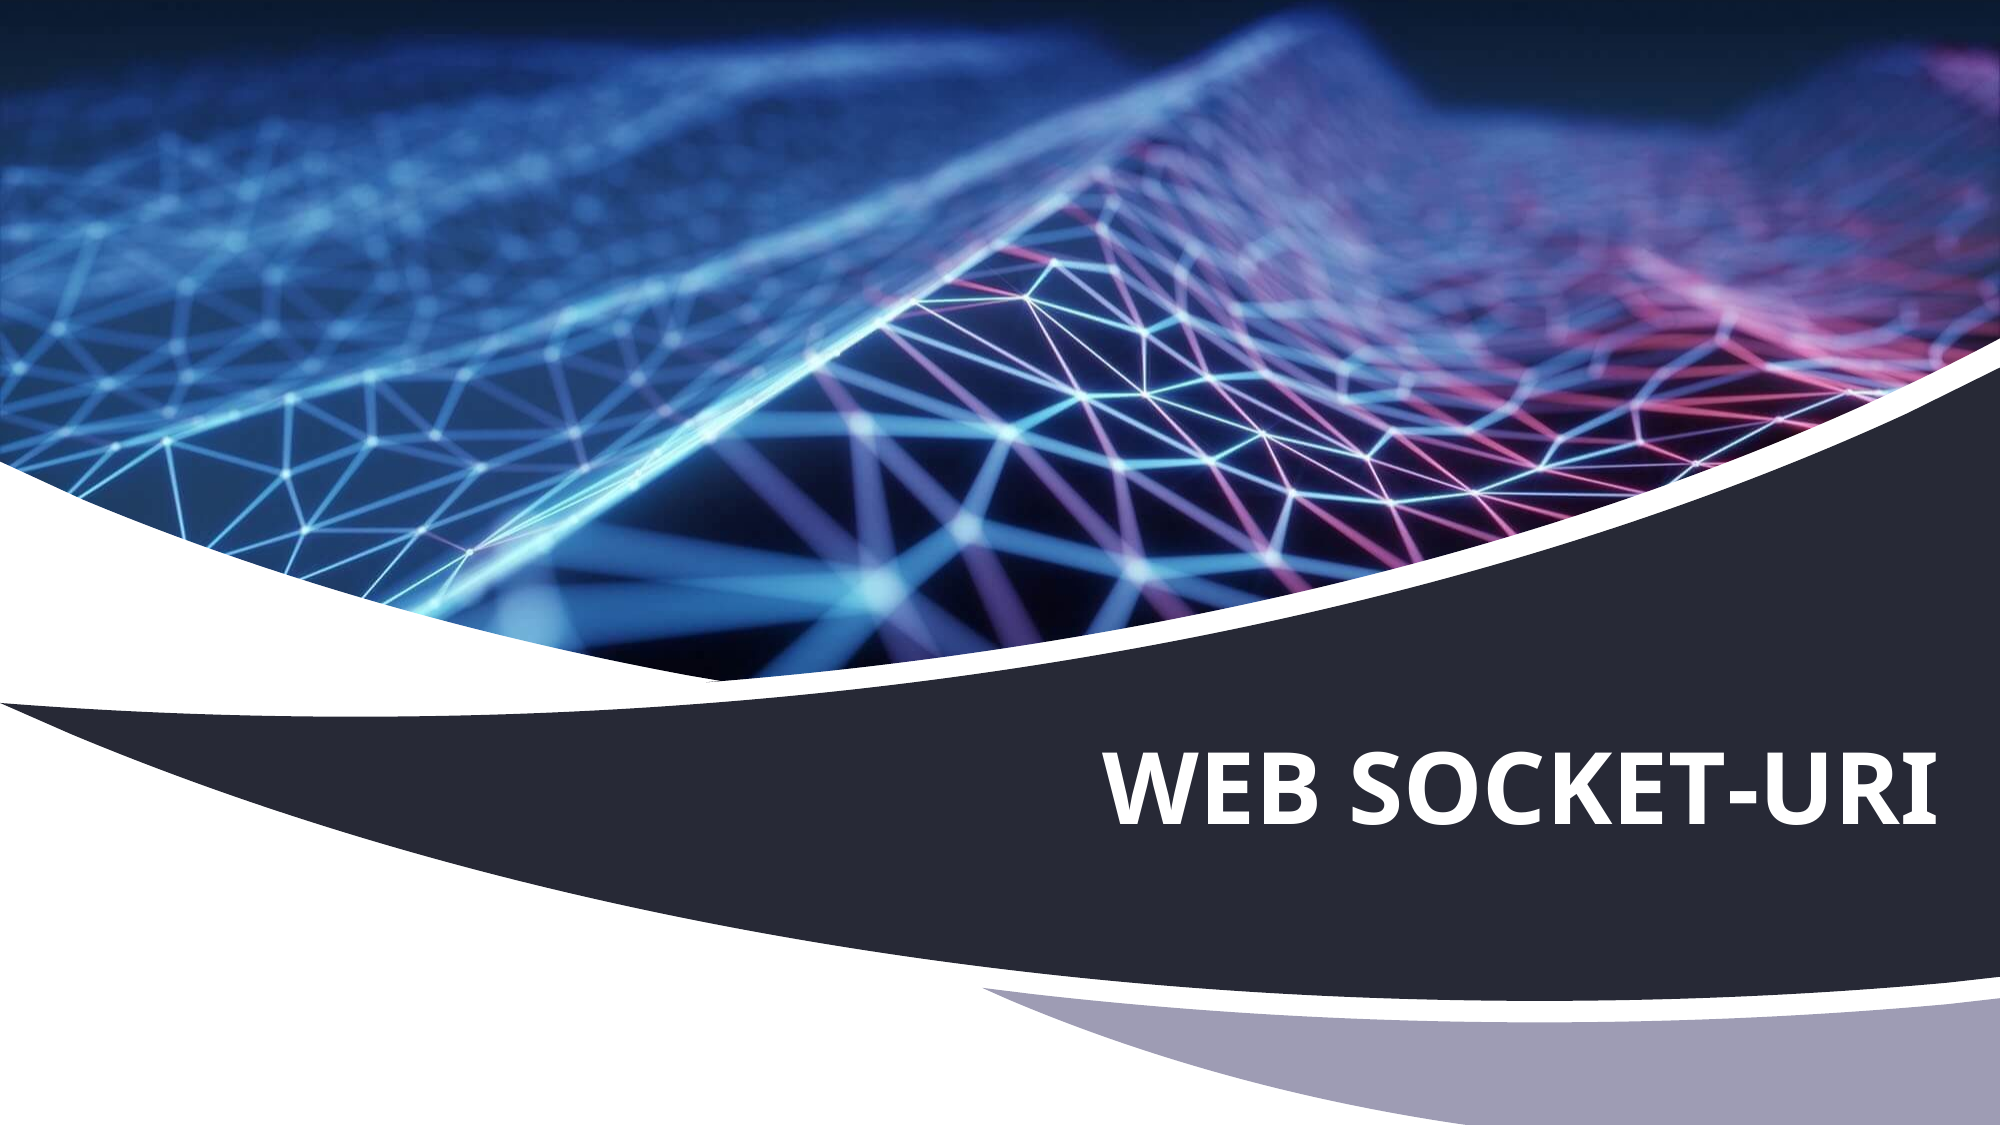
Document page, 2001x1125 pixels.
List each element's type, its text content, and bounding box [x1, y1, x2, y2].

picture [0, 0, 2000, 683]
title Web Socket-uri [500, 683, 2000, 854]
